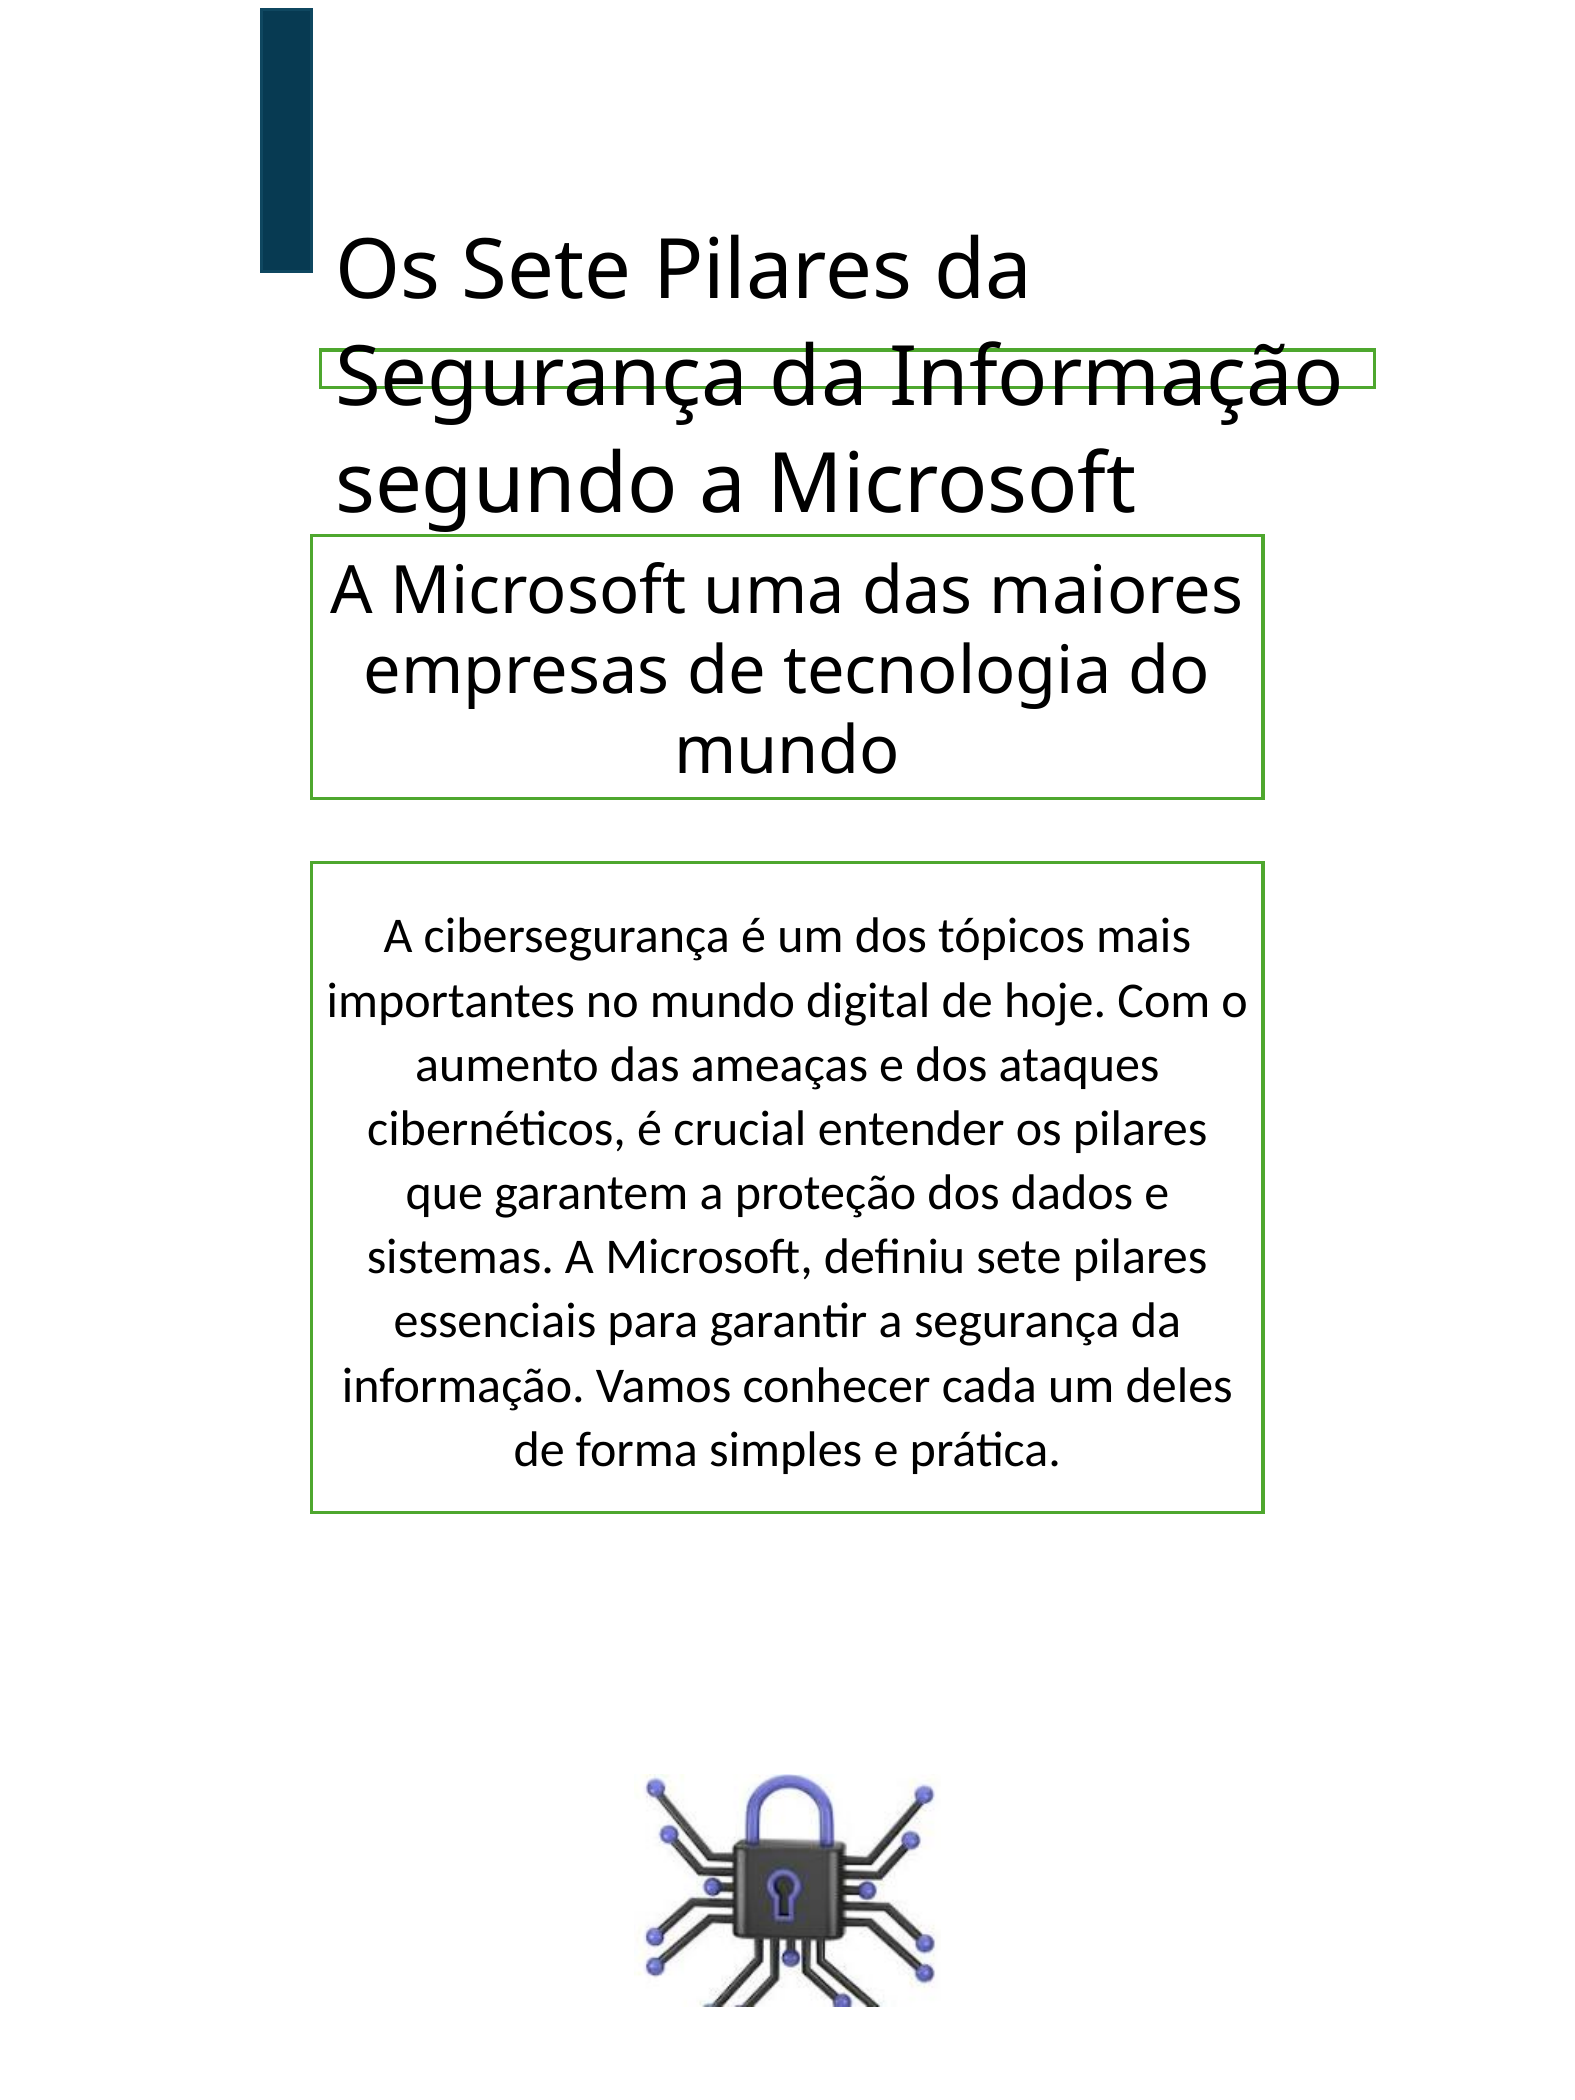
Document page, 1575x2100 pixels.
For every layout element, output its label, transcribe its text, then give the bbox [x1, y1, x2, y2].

text_box [260, 8, 313, 273]
text_box A Microsoft uma das maiores empresas de tecnologia do mundo [310, 534, 1265, 800]
picture [633, 1774, 942, 2007]
text_box A cibersegurança é um dos tópicos mais importantes no mundo digital de hoje. Com o aumento das ameaças e dos ataques cibernéticos, é crucial entender os pilares que garantem a proteção dos dados e sistemas. A Microsoft, definiu sete pilares essenciais para garantir a segurança da informação. Vamos conhecer cada um deles de forma simples e prática. [310, 861, 1265, 1514]
text_box Os Sete Pilares da Segurança da Informação segundo a Microsoft [319, 348, 1376, 389]
